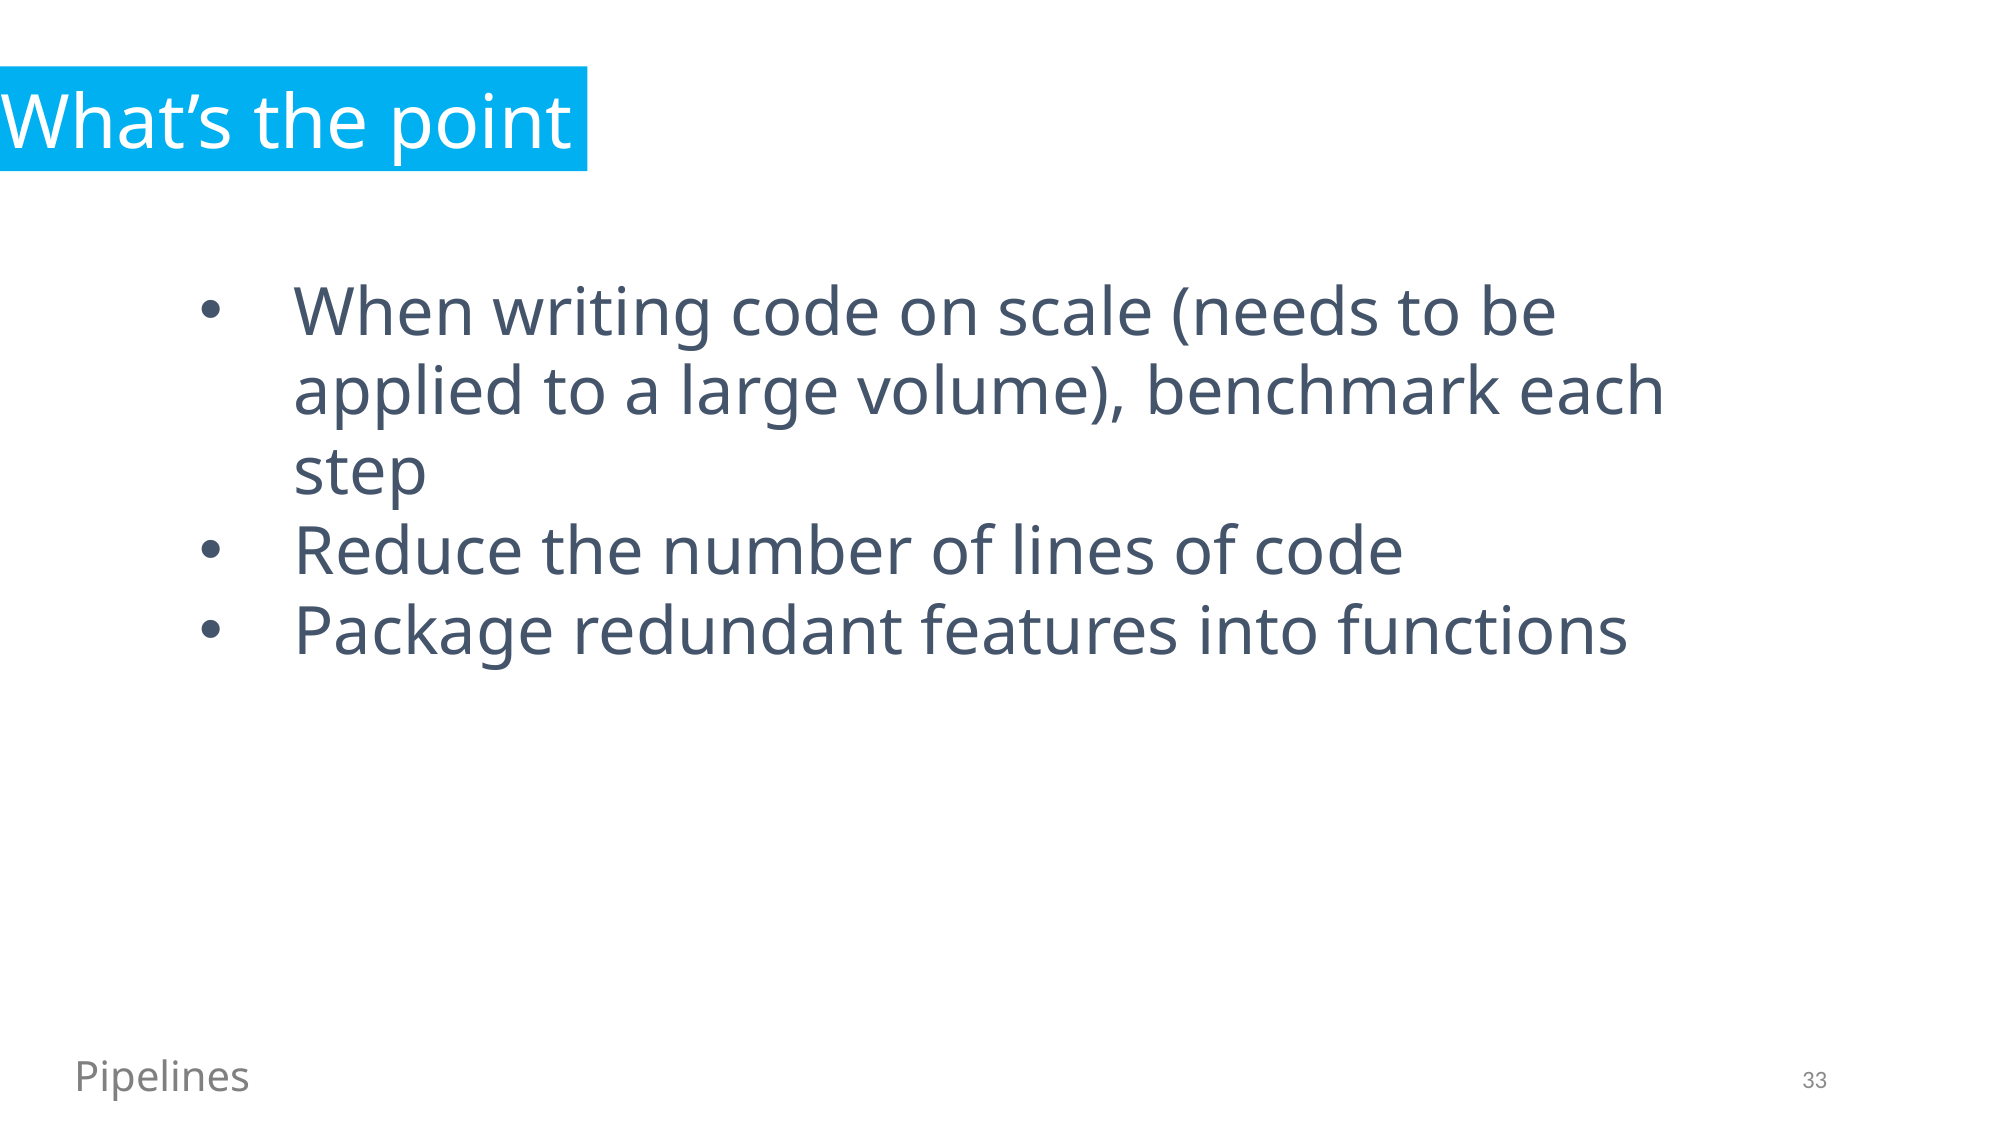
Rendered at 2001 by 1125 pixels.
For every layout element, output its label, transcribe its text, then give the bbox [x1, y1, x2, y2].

text_box What’s the point [0, 66, 588, 172]
slide_number 33 [1392, 1048, 1843, 1109]
text_box When writing code on scale (needs to be applied to a large volume), benchmark each step Reduce the number of lines of code Package redundant features into functions [184, 260, 1799, 756]
text_box Pipelines [59, 1042, 1529, 1108]
